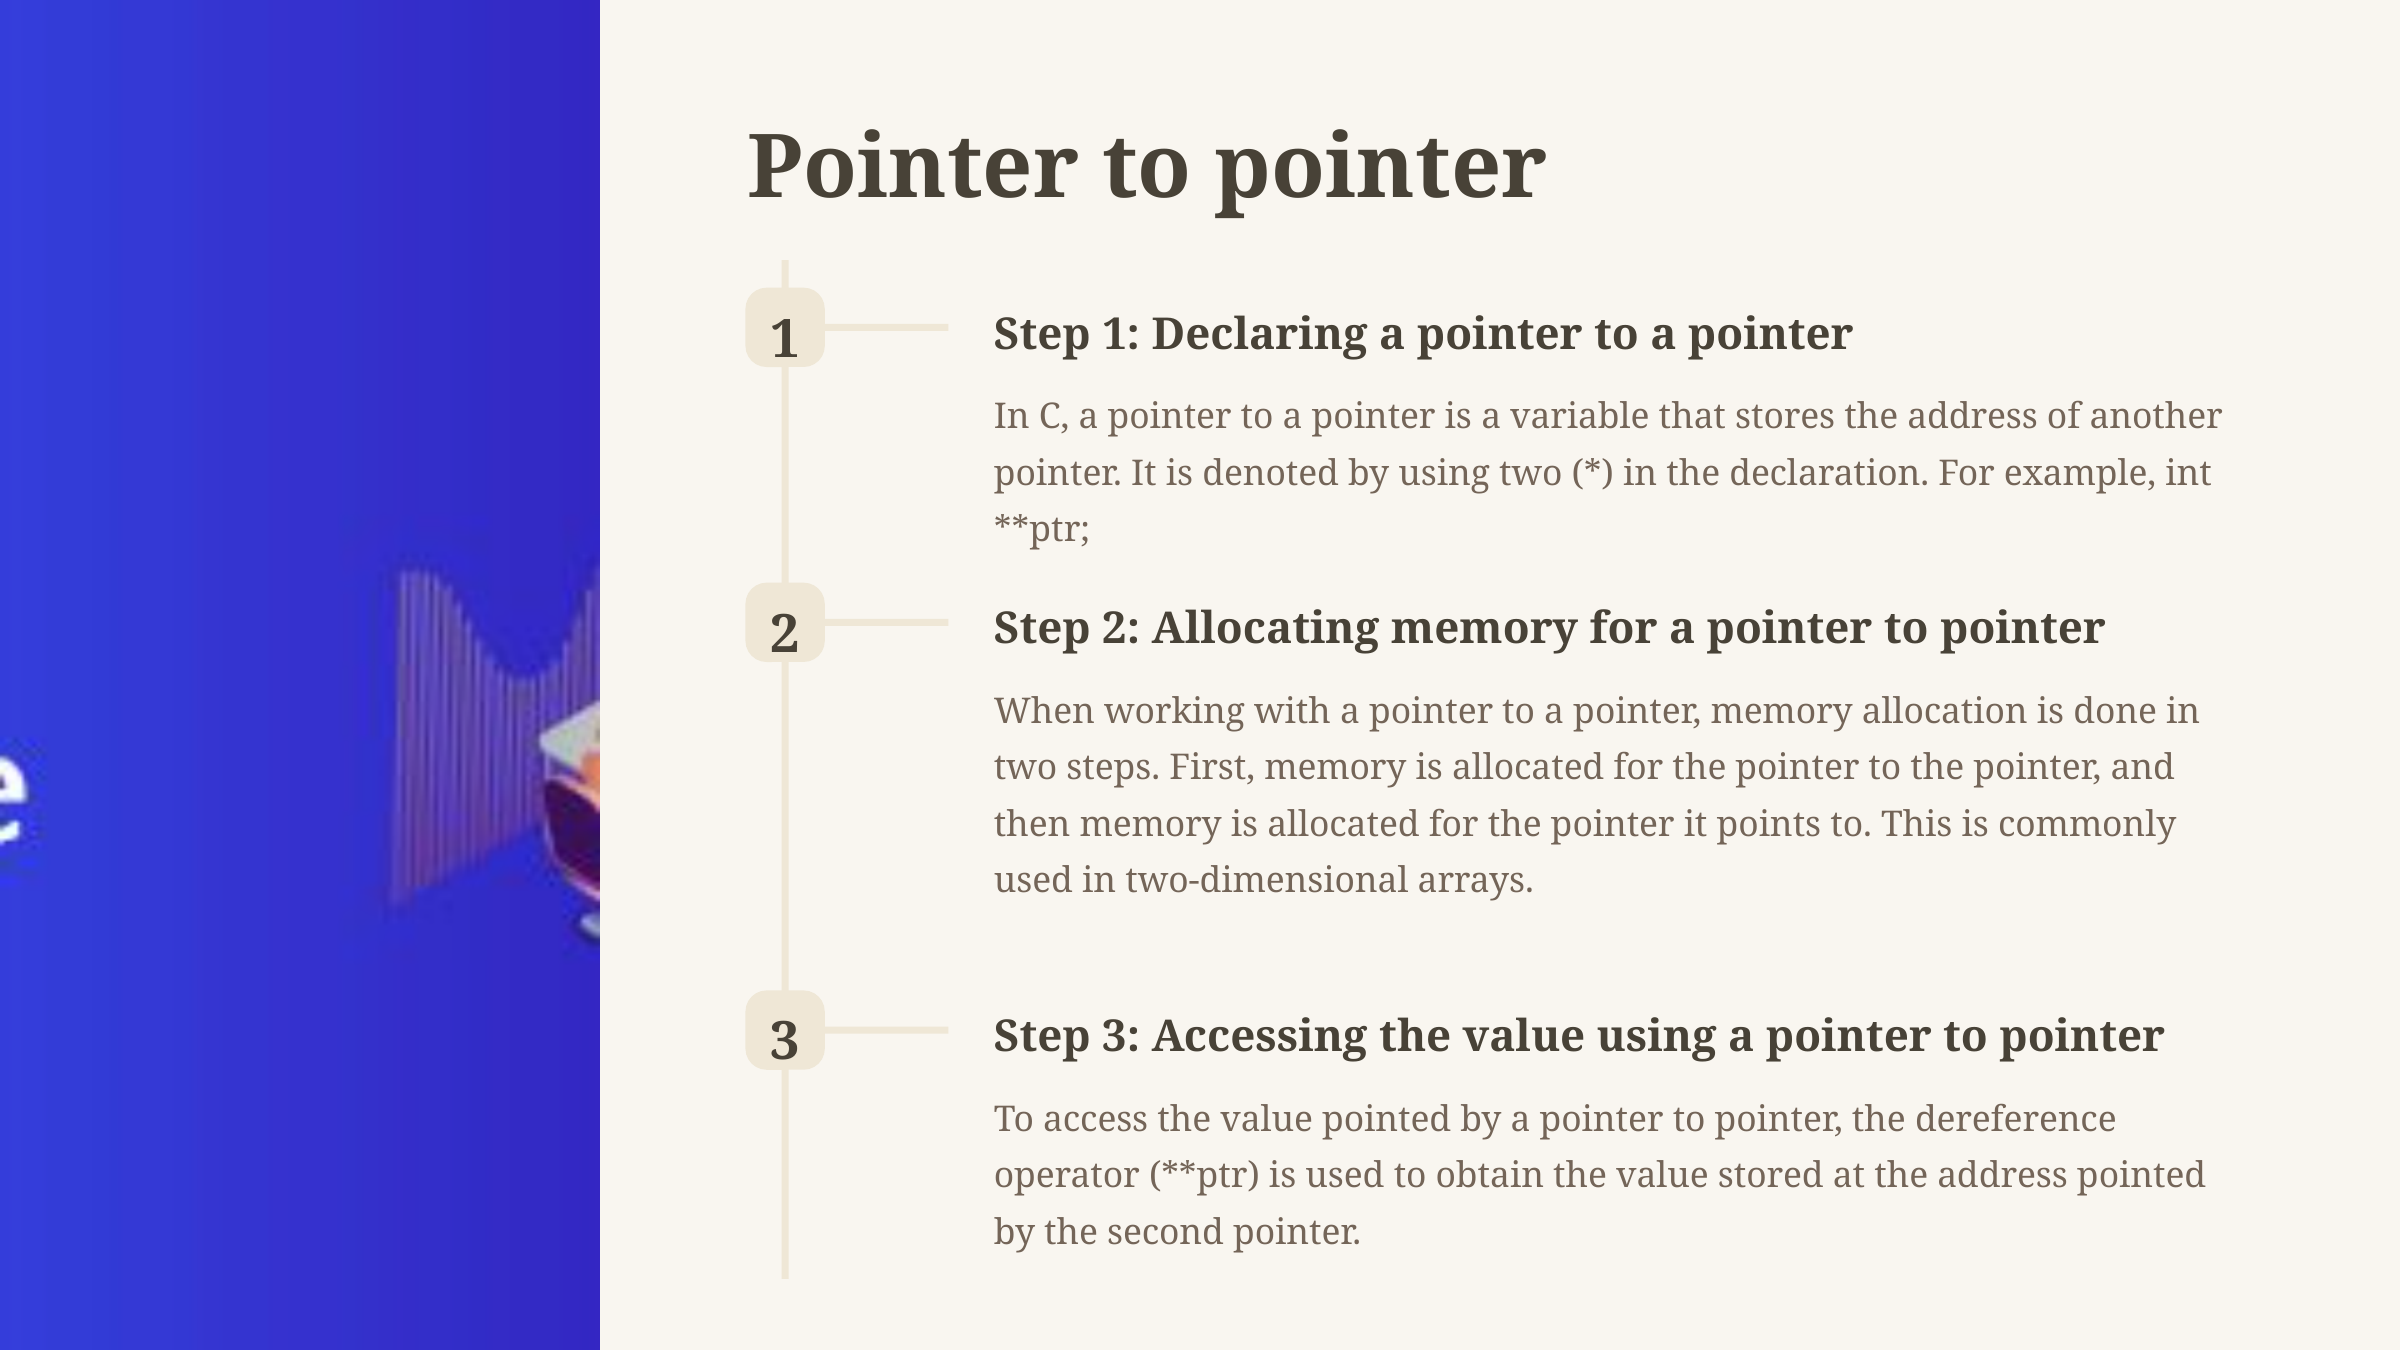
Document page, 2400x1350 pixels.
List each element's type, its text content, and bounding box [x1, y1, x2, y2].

text_box [781, 367, 789, 582]
text_box 2 [769, 589, 802, 656]
text_box In C, a pointer to a pointer is a variable that stores the address of another pointer. It is denoted by using two (*) in the declaration. For example, int **ptr; [979, 371, 2268, 485]
text_box [825, 1026, 949, 1034]
text_box [781, 260, 789, 287]
text_box [781, 1070, 789, 1279]
text_box [825, 323, 949, 331]
text_box Pointer to pointer [732, 97, 1615, 208]
text_box Step 3: Accessing the value using a pointer to pointer [979, 998, 2123, 1054]
text_box [825, 618, 949, 626]
text_box [745, 287, 825, 368]
text_box [745, 582, 825, 663]
text_box [600, 0, 2400, 1350]
text_box [781, 662, 789, 990]
text_box Step 2: Allocating memory for a pointer to pointer [979, 590, 2063, 646]
text_box [745, 990, 825, 1070]
text_box 3 [769, 997, 802, 1064]
text_box When working with a pointer to a pointer, memory allocation is done in two steps. First, memory is allocated for the pointer to the pointer, and then memory is allocated for the pointer it points to. This is commonly used in two-dimensional arrays. [979, 666, 2268, 893]
text_box Step 1: Declaring a pointer to a pointer [979, 295, 1815, 351]
text_box 1 [772, 294, 798, 361]
text_box To access the value pointed by a pointer to pointer, the dereference operator (**ptr) is used to obtain the value stored at the address pointed by the second pointer. [979, 1074, 2268, 1244]
picture [0, 0, 600, 1350]
